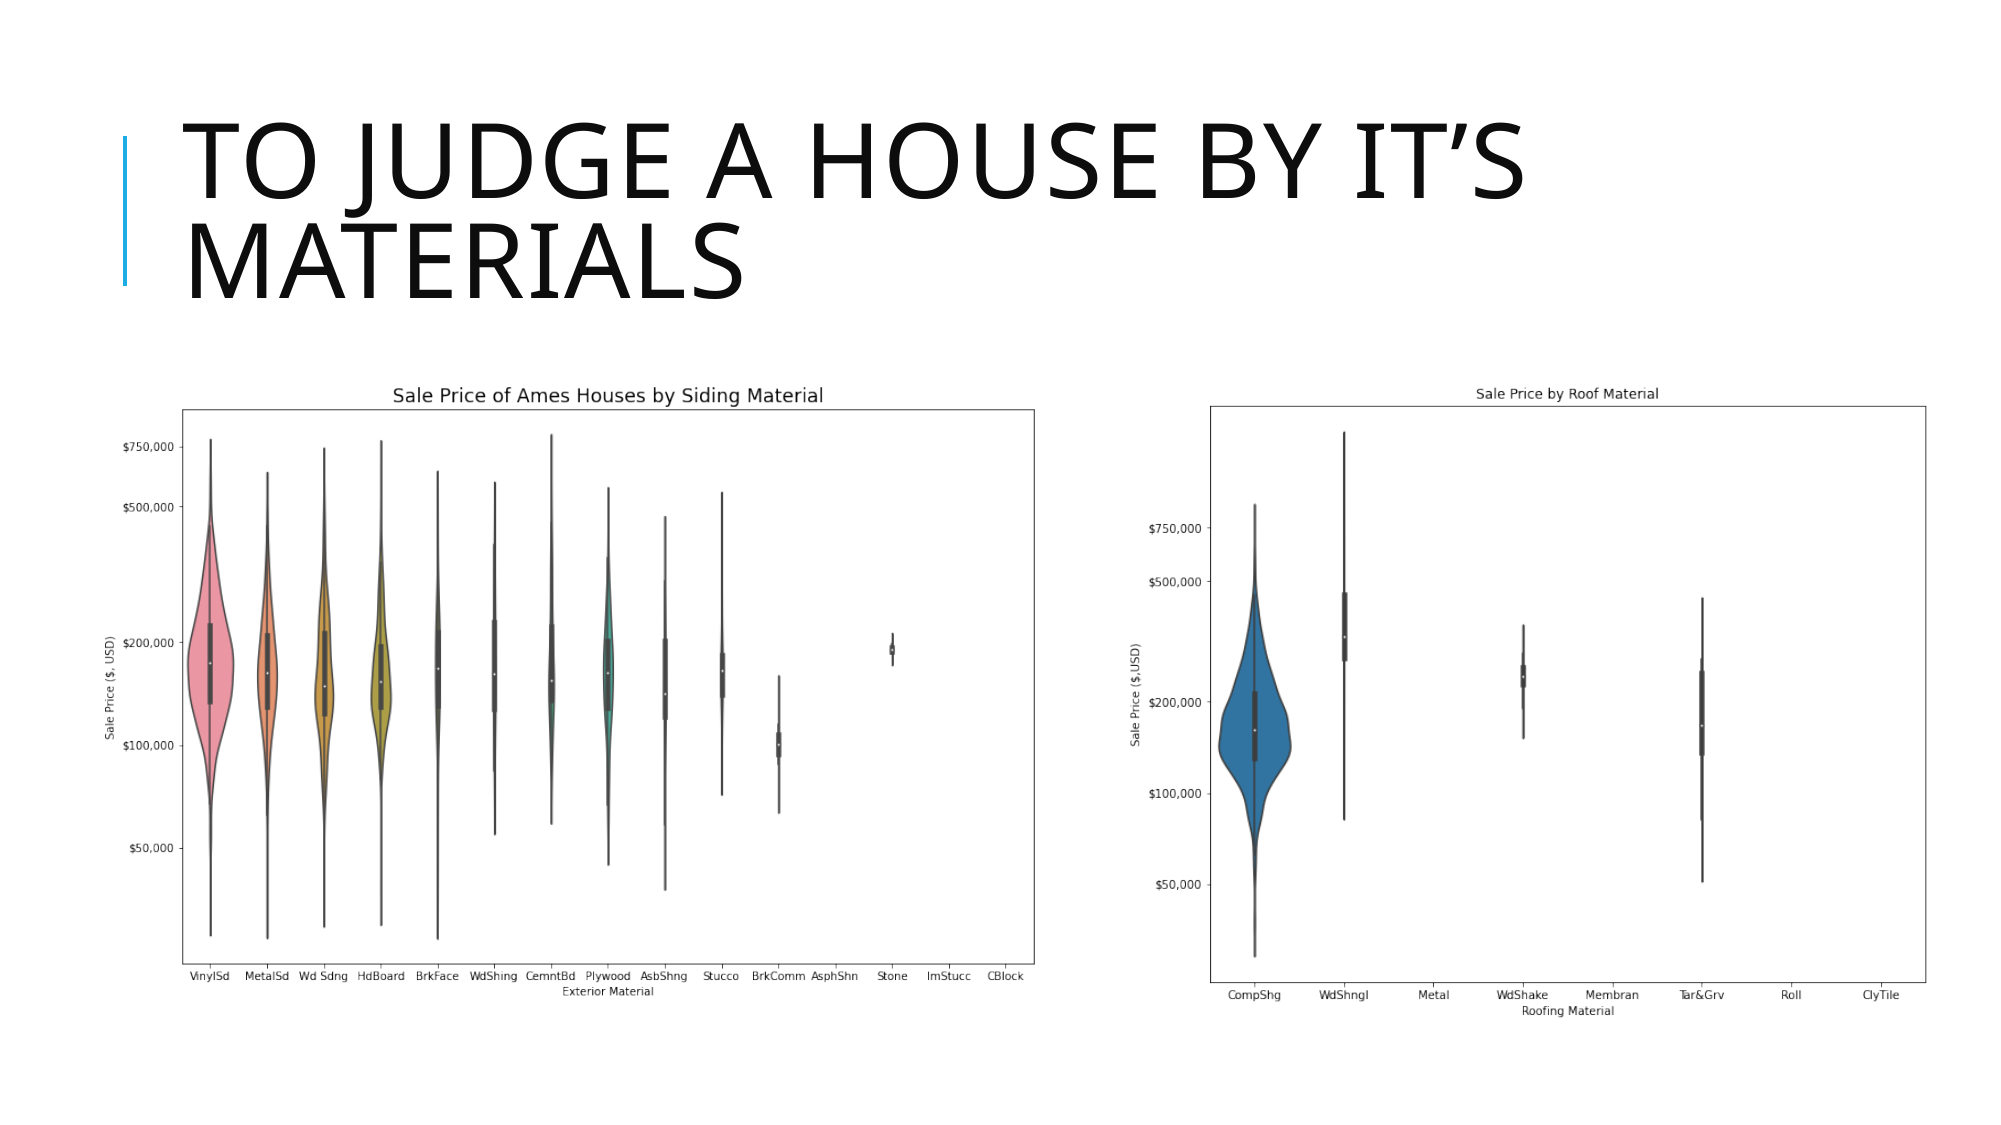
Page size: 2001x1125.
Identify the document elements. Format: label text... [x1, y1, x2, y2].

picture [1119, 375, 1938, 1031]
picture [93, 375, 1046, 1010]
title To Judge a House by it’s Materials [168, 96, 1763, 342]
